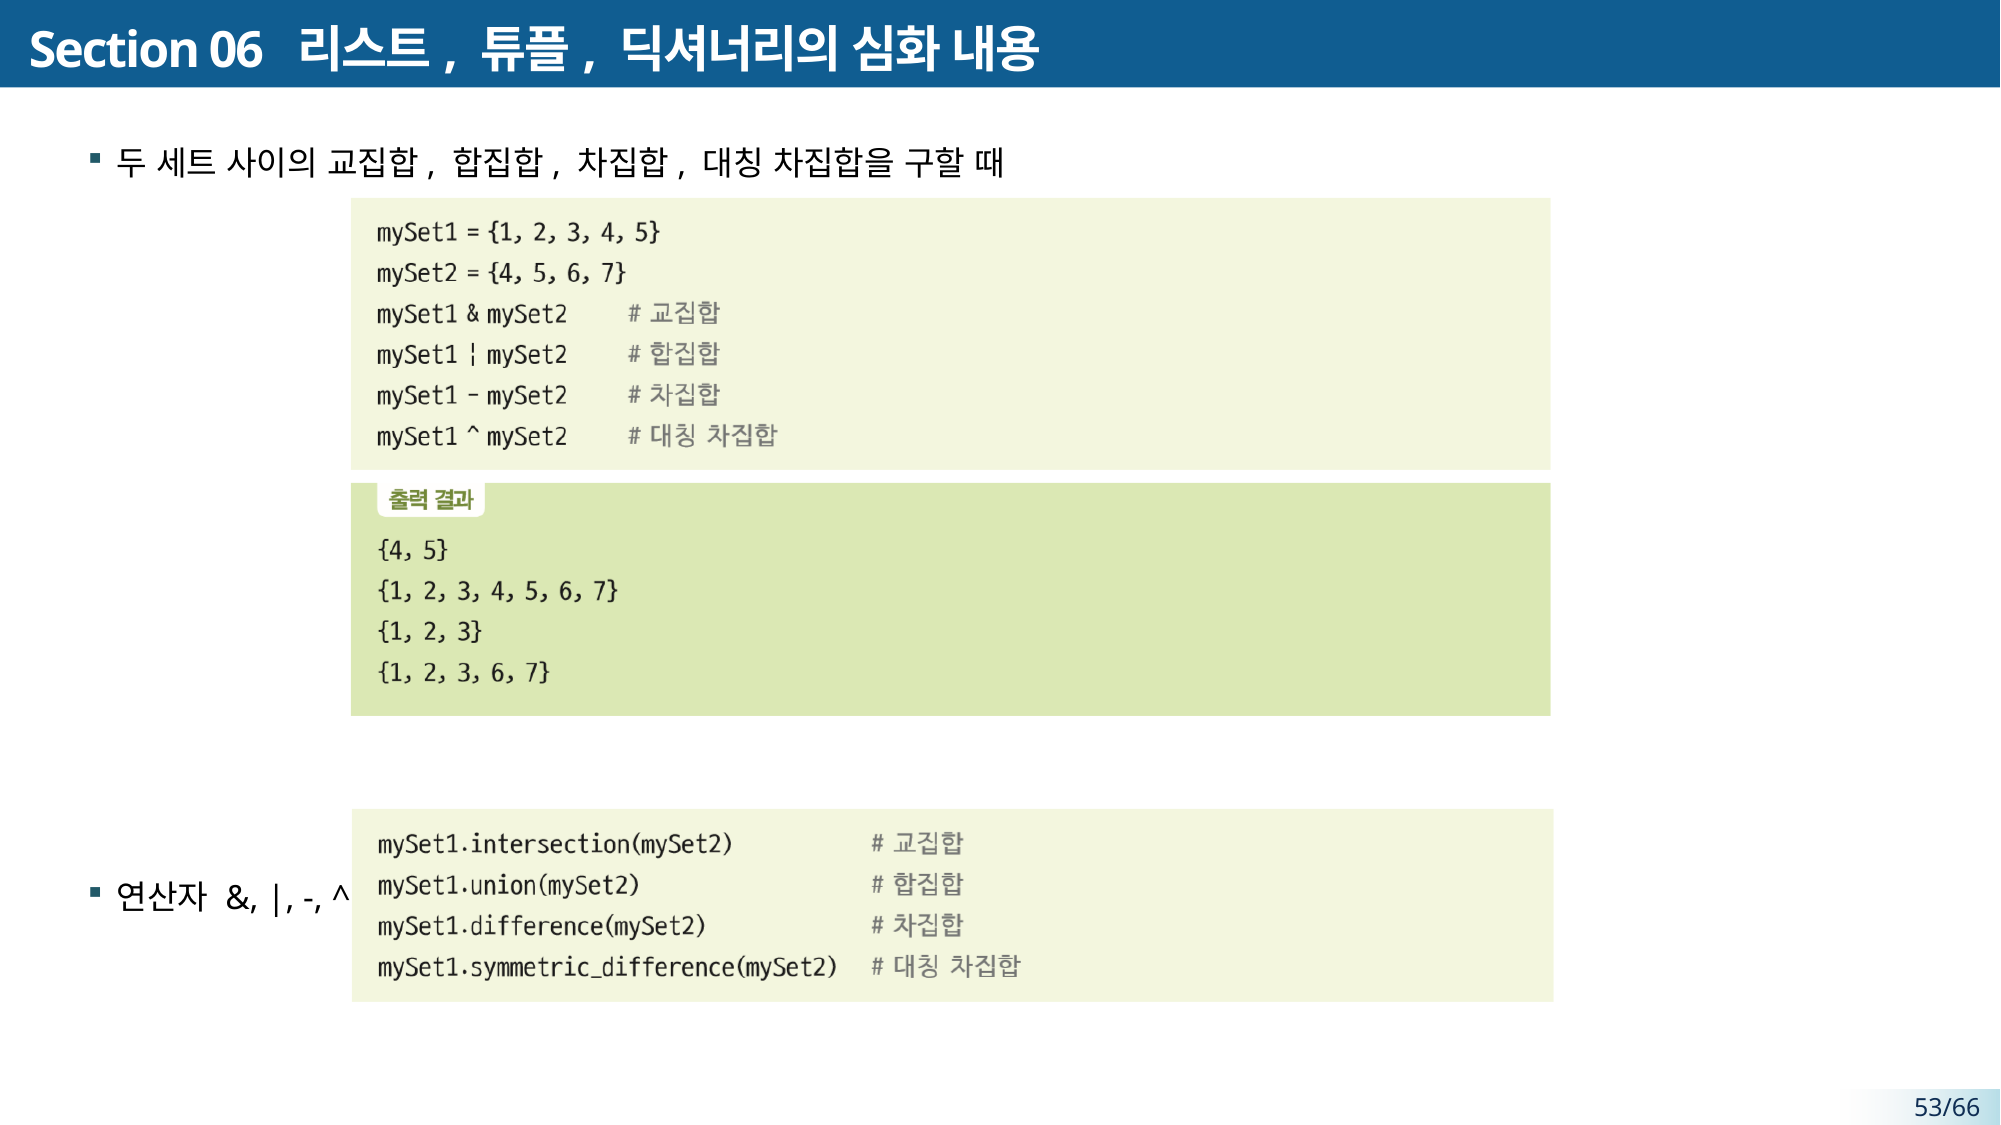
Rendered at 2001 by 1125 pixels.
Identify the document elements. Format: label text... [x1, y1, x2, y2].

picture [350, 805, 1555, 1003]
picture [349, 193, 1554, 716]
title Section 06 리스트, 튜플, 딕셔너리의 심화 내용 [13, 8, 1717, 87]
list 두 세트 사이의 교집합, 합집합, 차집합, 대칭 차집합을 구할 때 연산자 &, |, -, ^ 대신 함수를 사용 [13, 126, 1975, 1057]
